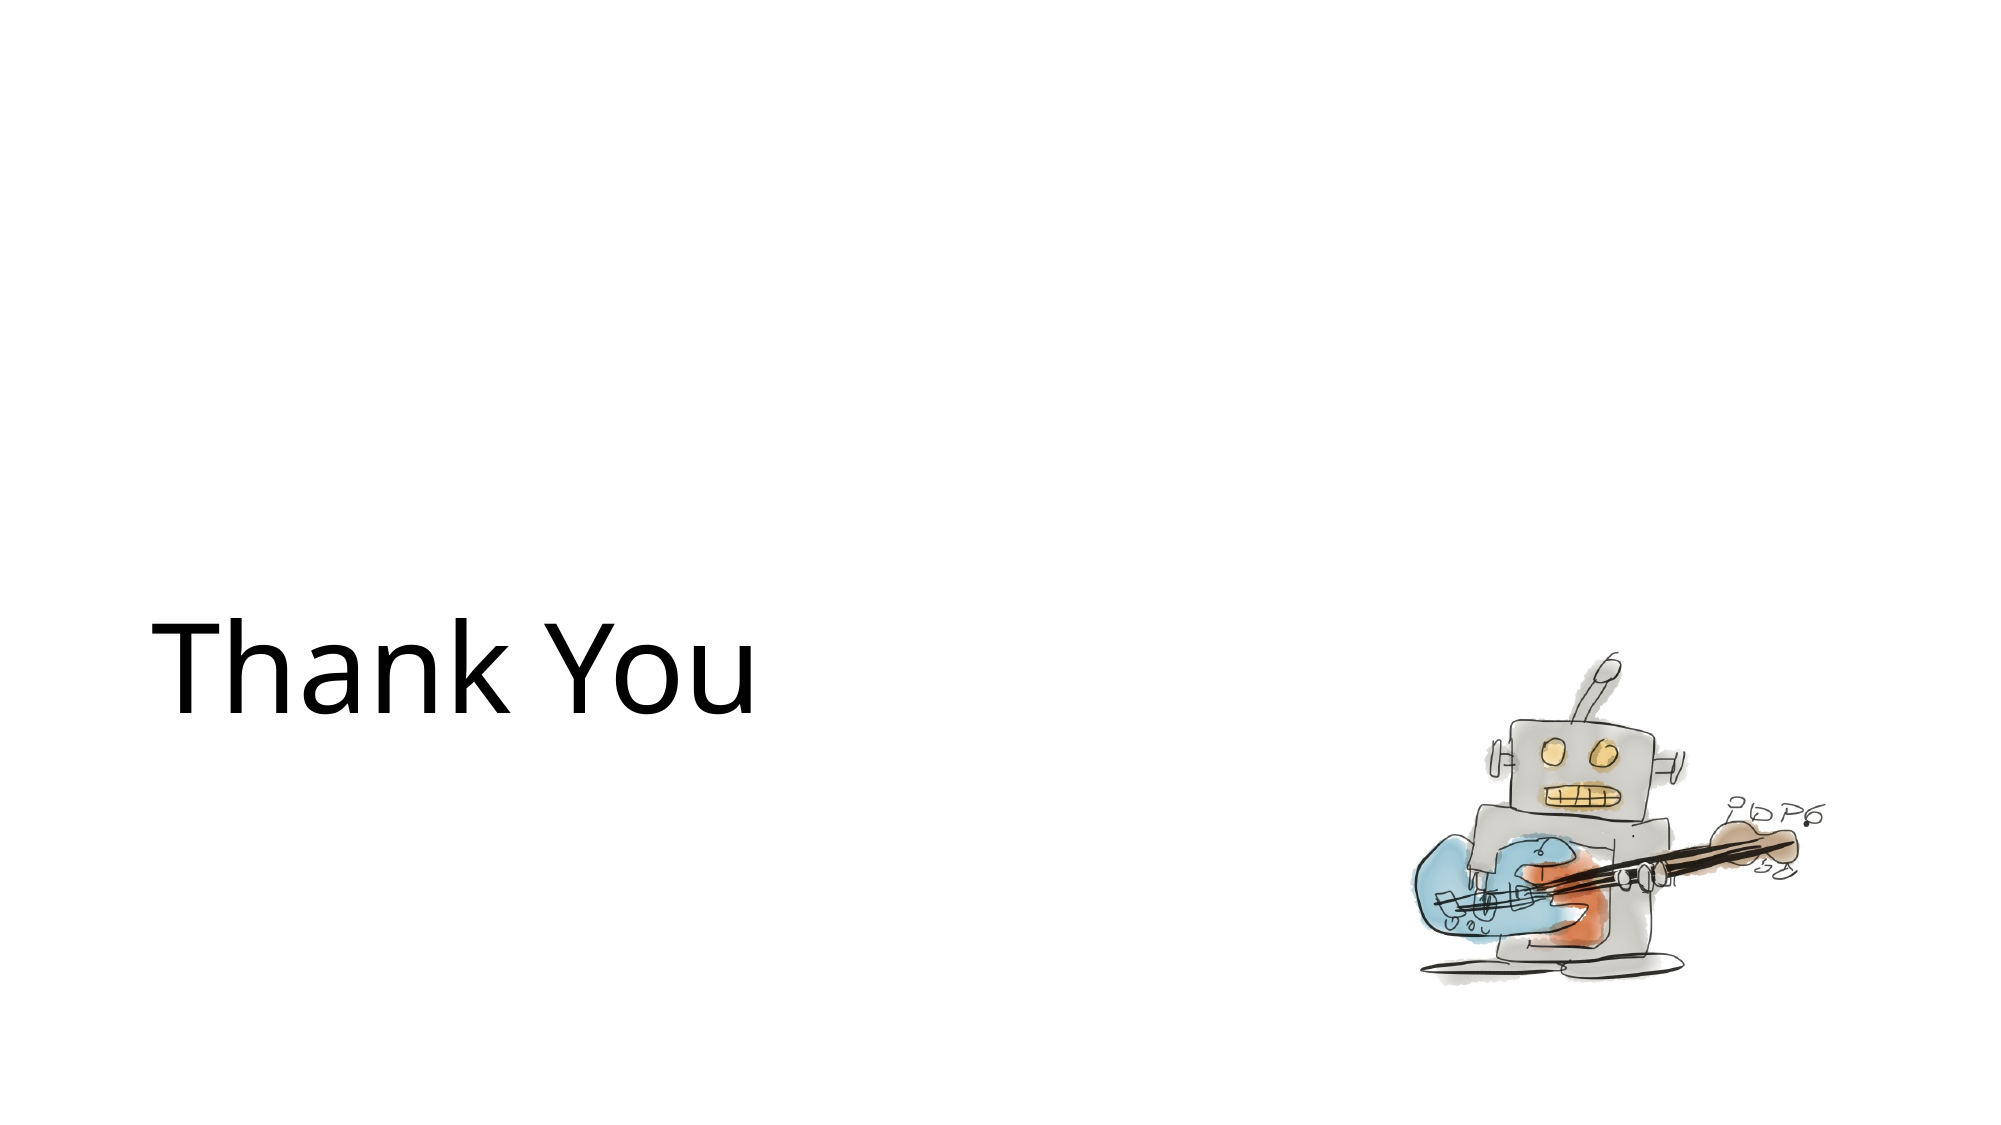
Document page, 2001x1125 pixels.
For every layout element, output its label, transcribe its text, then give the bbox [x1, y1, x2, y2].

title Thank You [136, 280, 1862, 749]
picture [1370, 640, 1832, 999]
